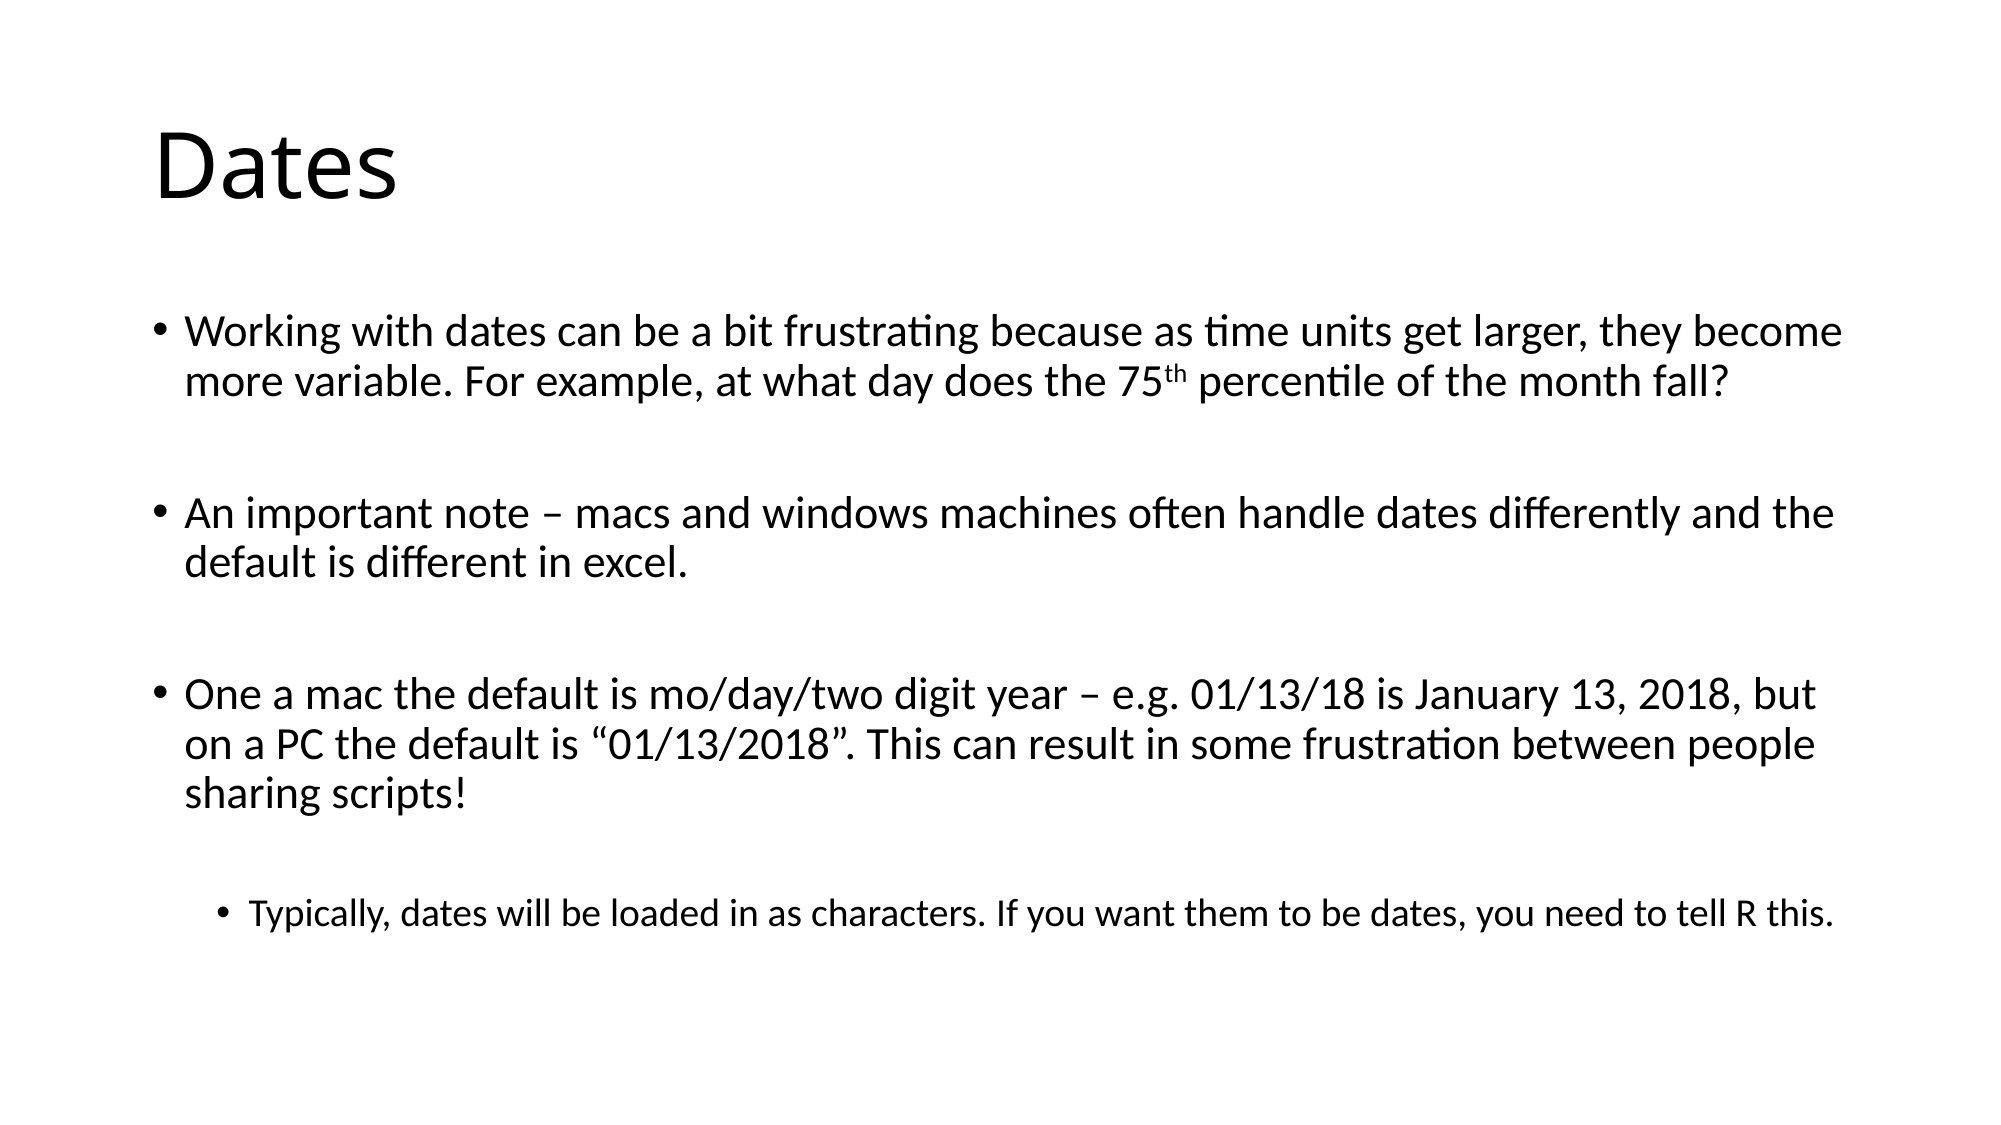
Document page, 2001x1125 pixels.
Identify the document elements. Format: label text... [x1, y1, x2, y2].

list Working with dates can be a bit frustrating because as time units get larger, they become more variable. For example, at what day does the 75th percentile of the month fall? An important note – macs and windows machines often handle dates differently and the default is different in excel. One a mac the default is mo/day/two digit year – e.g. 01/13/18 is January 13, 2018, but on a PC the default is “01/13/2018”. This can result in some frustration between people sharing scripts! Typically, dates will be loaded in as characters. If you want them to be dates, you need to tell R this. [137, 299, 1863, 1014]
title Dates [137, 59, 1863, 278]
